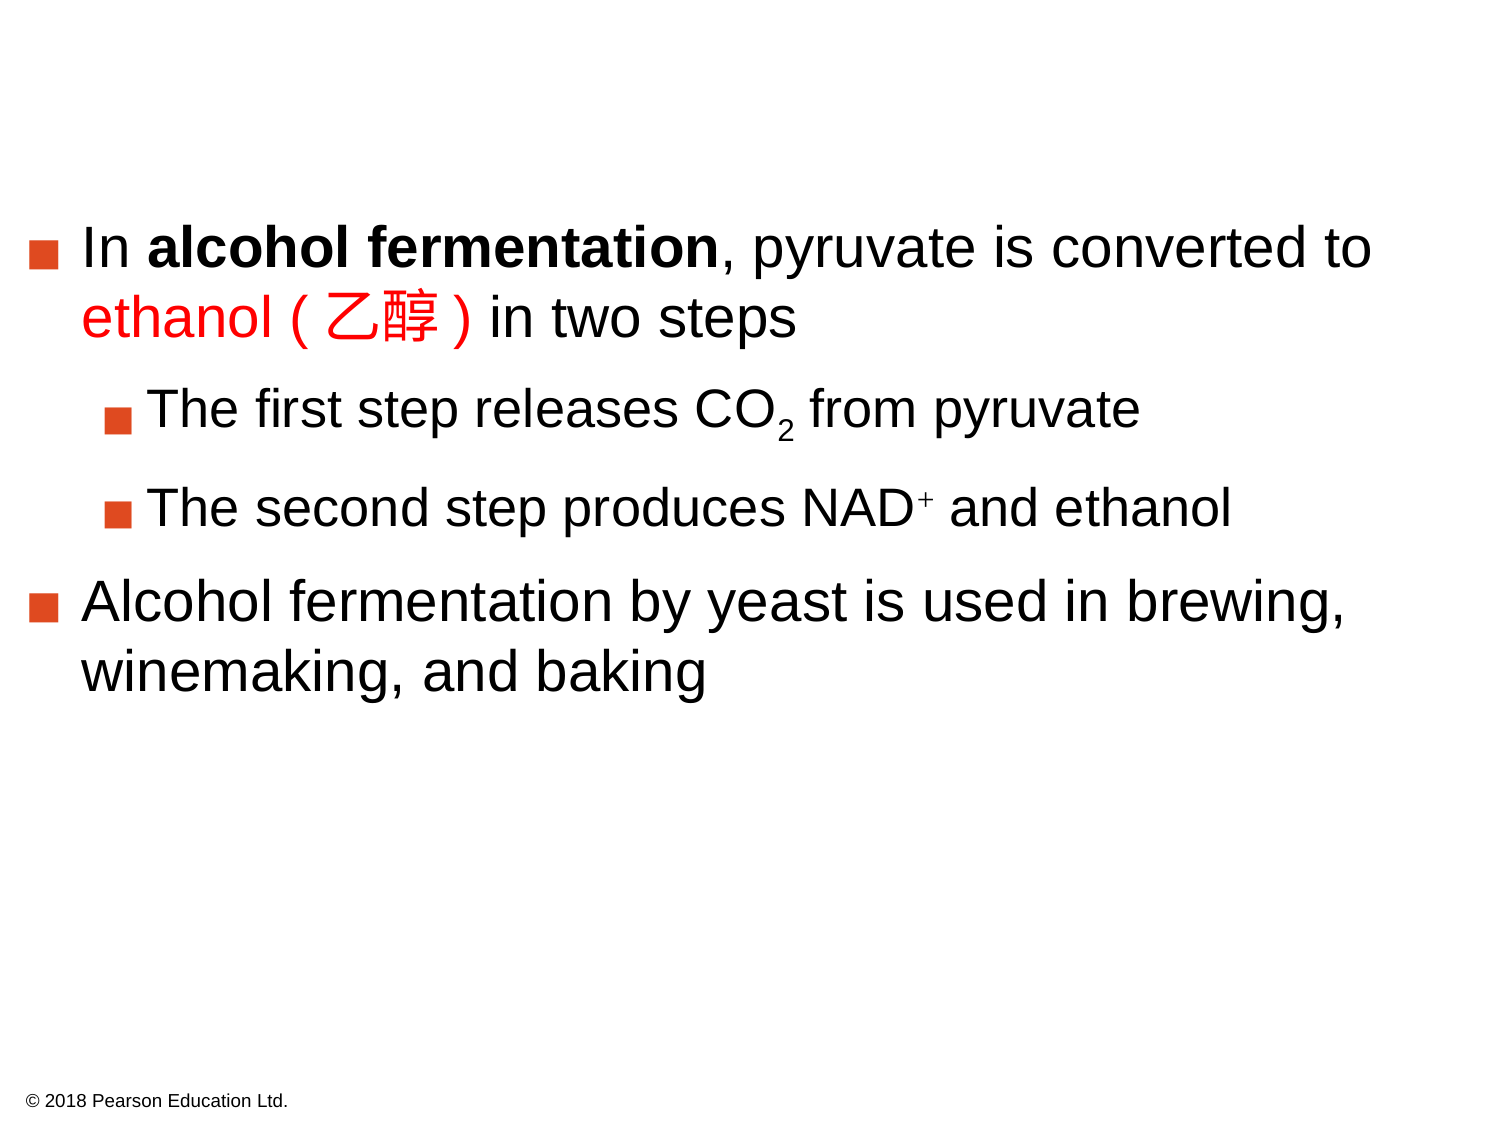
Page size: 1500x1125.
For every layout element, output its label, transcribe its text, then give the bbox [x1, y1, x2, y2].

footer © 2018 Pearson Education Ltd. [10, 1080, 518, 1119]
list In alcohol fermentation, pyruvate is converted to ethanol (乙醇) in two steps The first step releases CO2 from pyruvate The second step produces NAD+ and ethanol Alcohol fermentation by yeast is used in brewing, winemaking, and baking [24, 208, 1475, 1065]
